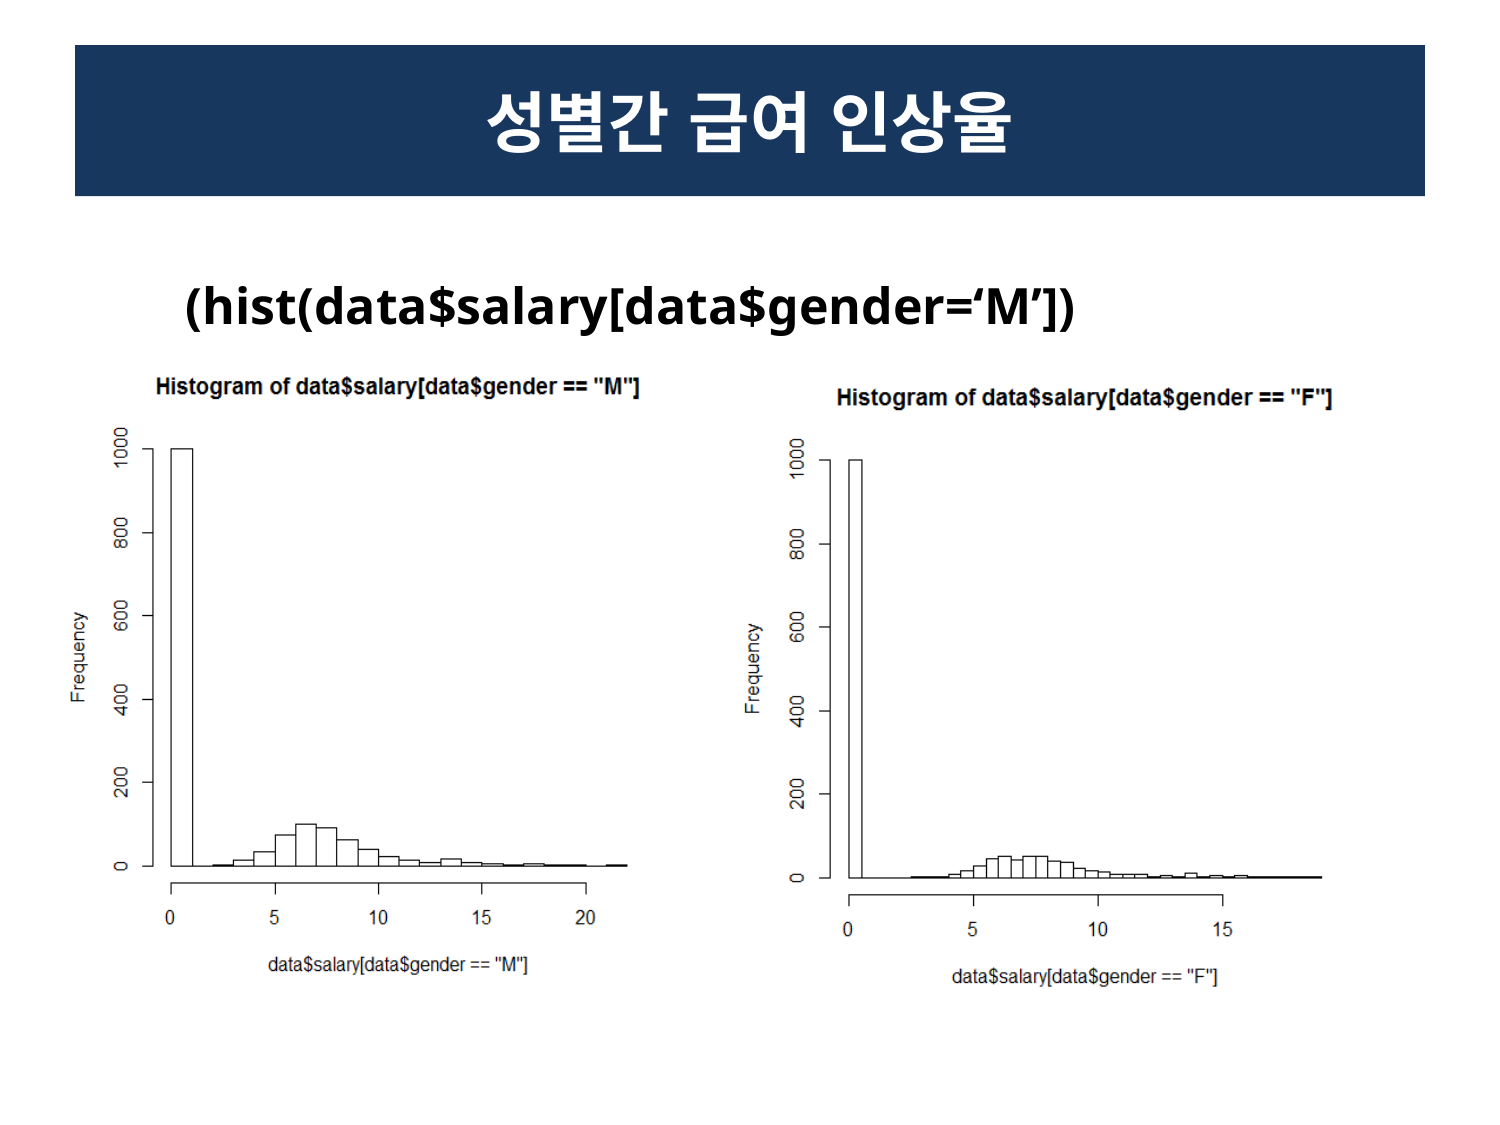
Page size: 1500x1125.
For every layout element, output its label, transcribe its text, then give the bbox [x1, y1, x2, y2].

picture [737, 349, 1389, 1012]
title 성별간 급여 인상율 [75, 45, 1425, 197]
text_box (hist(data$salary[data$gender=‘M’]) [171, 267, 1211, 342]
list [64, 337, 692, 1000]
